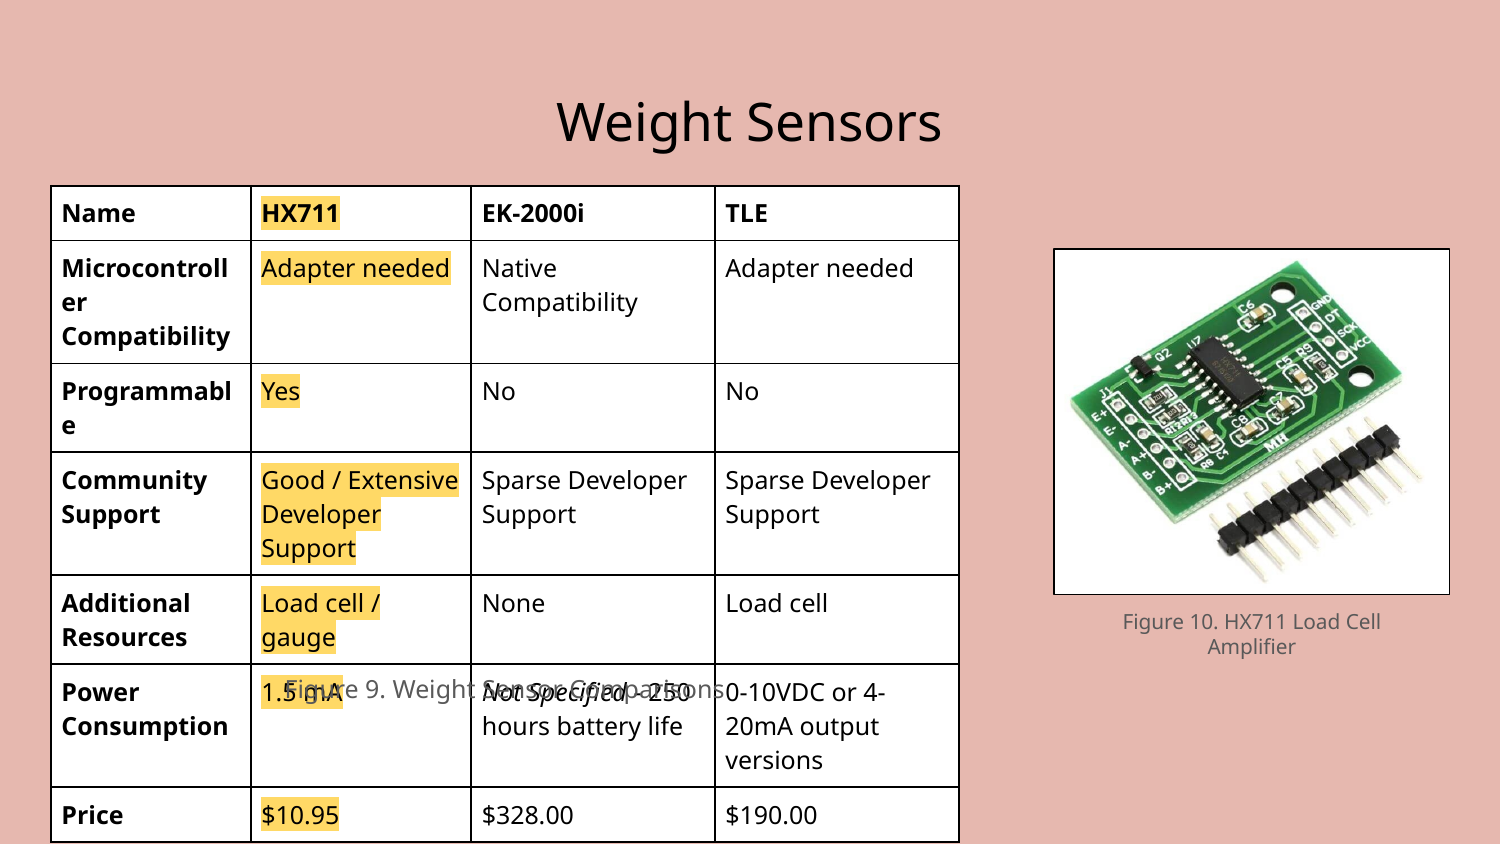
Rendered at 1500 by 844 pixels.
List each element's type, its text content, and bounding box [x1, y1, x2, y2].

table_cell $10.95 [252, 788, 470, 841]
table_cell No [716, 364, 958, 451]
title Weight Sensors [51, 72, 1449, 167]
table_cell $328.00 [472, 788, 714, 841]
table_cell Yes [252, 364, 470, 451]
table_cell Power Consumption [52, 665, 250, 786]
table_cell Sparse Developer Support [716, 453, 958, 574]
table_cell Not Specified - 250 hours battery life [472, 715, 714, 786]
table_header Name [52, 187, 250, 240]
table_cell No [472, 364, 714, 451]
table_cell 1.5 mA [252, 665, 470, 786]
text_box Figure 10. HX711 Load Cell Amplifier [1061, 603, 1443, 650]
table_cell Adapter needed [252, 241, 470, 363]
table_cell Adapter needed [716, 241, 958, 363]
table_cell $190.00 [716, 788, 958, 841]
table_cell Price [52, 788, 250, 841]
table_header EK-2000i [472, 187, 714, 240]
table_cell Load cell / gauge [252, 576, 470, 663]
table_cell Sparse Developer Support [472, 453, 714, 574]
table_header TLE [716, 187, 958, 240]
table_cell Microcontroller Compatibility [52, 241, 250, 363]
table_cell Native Compatibility [472, 241, 714, 363]
table_header HX711 [252, 187, 470, 240]
table_cell Community Support [52, 453, 250, 574]
picture [1054, 249, 1450, 594]
table_cell Load cell [716, 576, 958, 663]
table_cell None [472, 576, 714, 658]
table_cell Additional Resources [52, 576, 250, 663]
table_cell Good / Extensive Developer Support [252, 453, 470, 574]
table_cell Programmable [52, 364, 250, 451]
text_box Figure 9. Weight Sensor Comparisons [253, 658, 757, 715]
table_cell 0-10VDC or 4-20mA output versions [716, 665, 958, 786]
